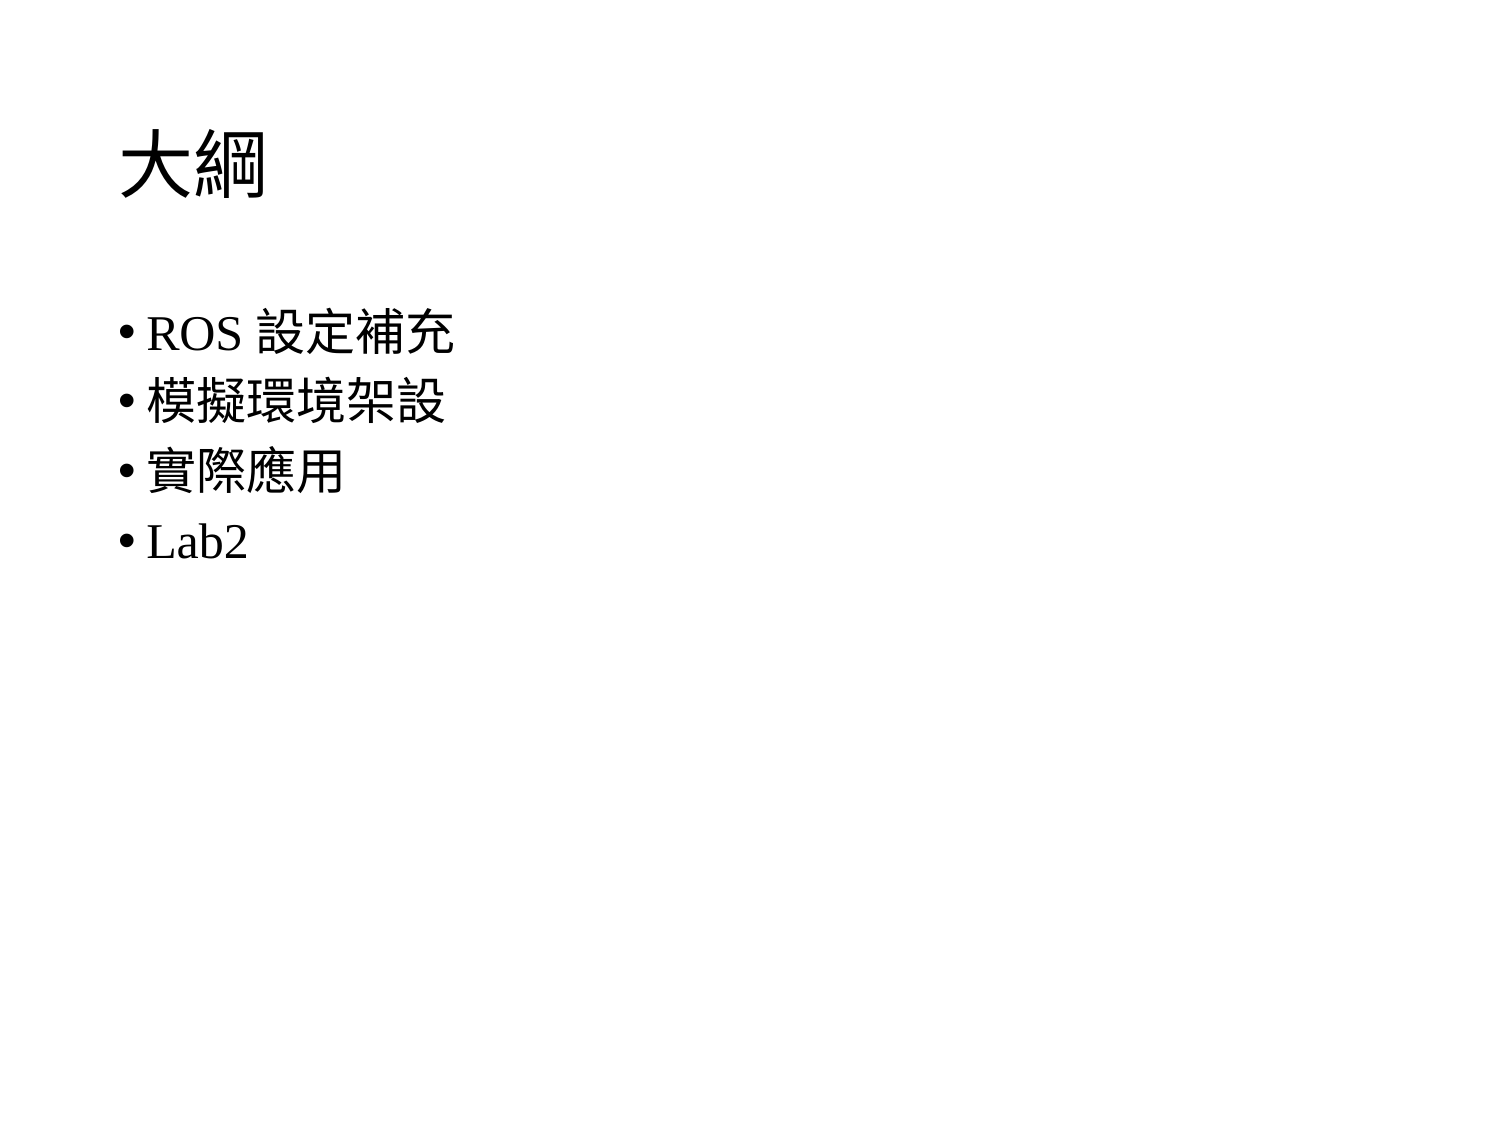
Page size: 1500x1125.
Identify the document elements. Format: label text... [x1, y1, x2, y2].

title 大綱 [103, 59, 1397, 278]
list ROS設定補充 模擬環境架設 實際應用 Lab2 [103, 299, 1397, 1014]
